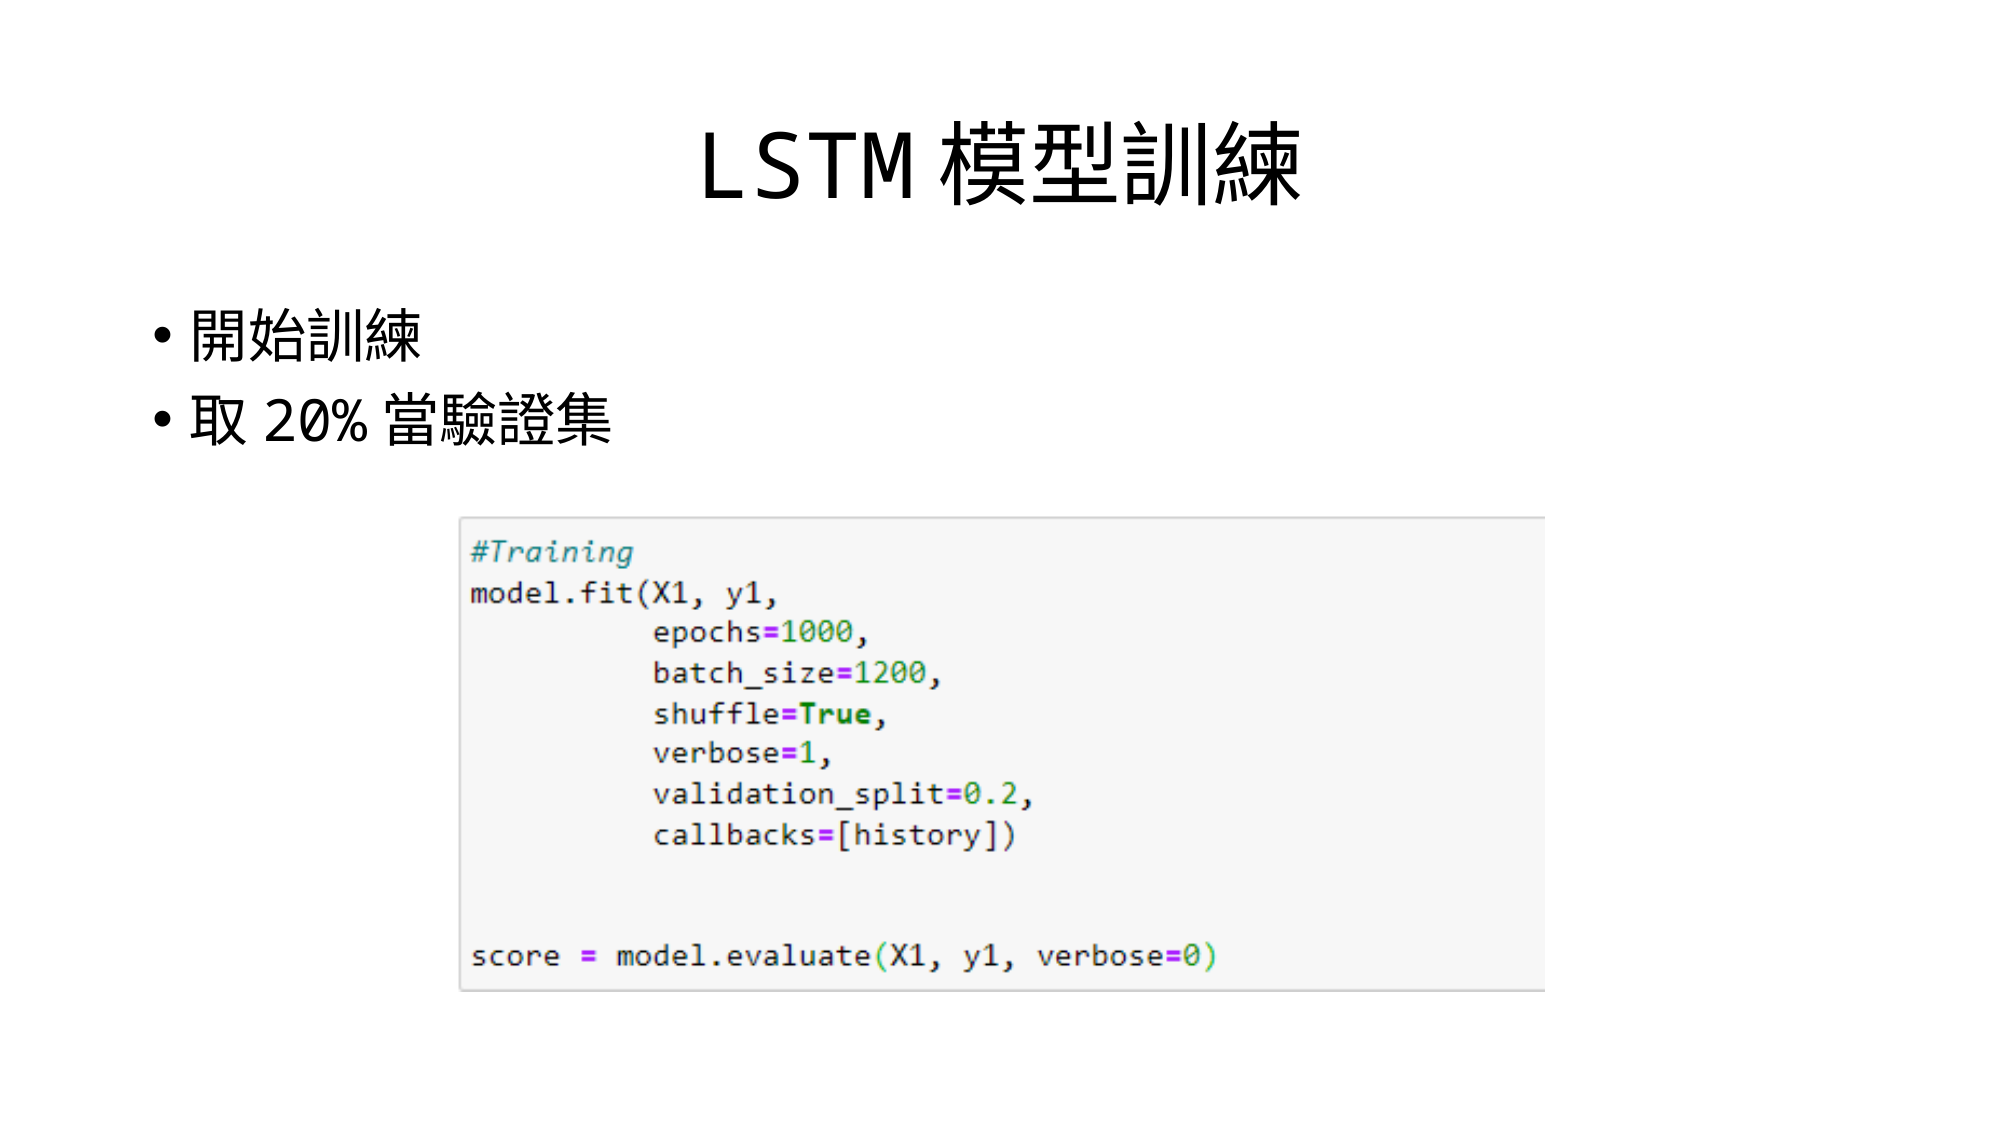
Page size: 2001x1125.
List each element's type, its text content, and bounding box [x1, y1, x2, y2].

title LSTM模型訓練 [137, 59, 1863, 278]
picture [455, 515, 1545, 992]
list 開始訓練 取20%當驗證集 [137, 299, 1863, 1014]
